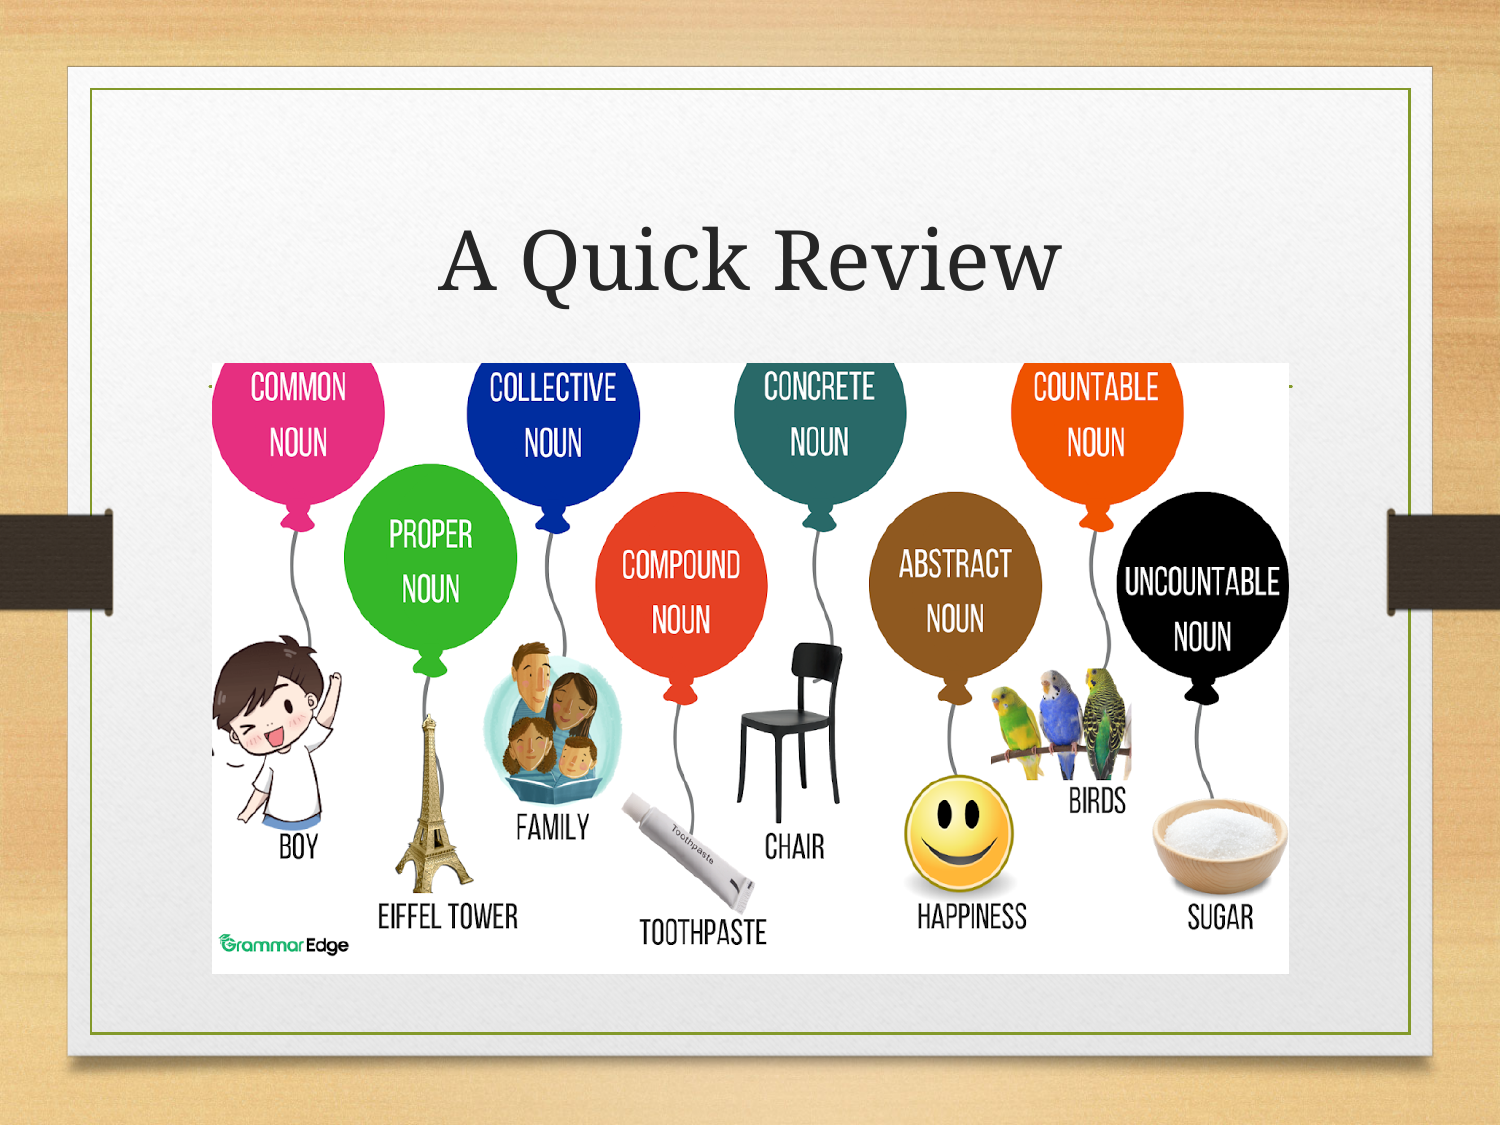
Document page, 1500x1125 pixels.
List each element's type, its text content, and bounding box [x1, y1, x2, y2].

picture [0, 0, 1500, 1125]
title A Quick Review [193, 150, 1309, 365]
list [212, 363, 1290, 974]
